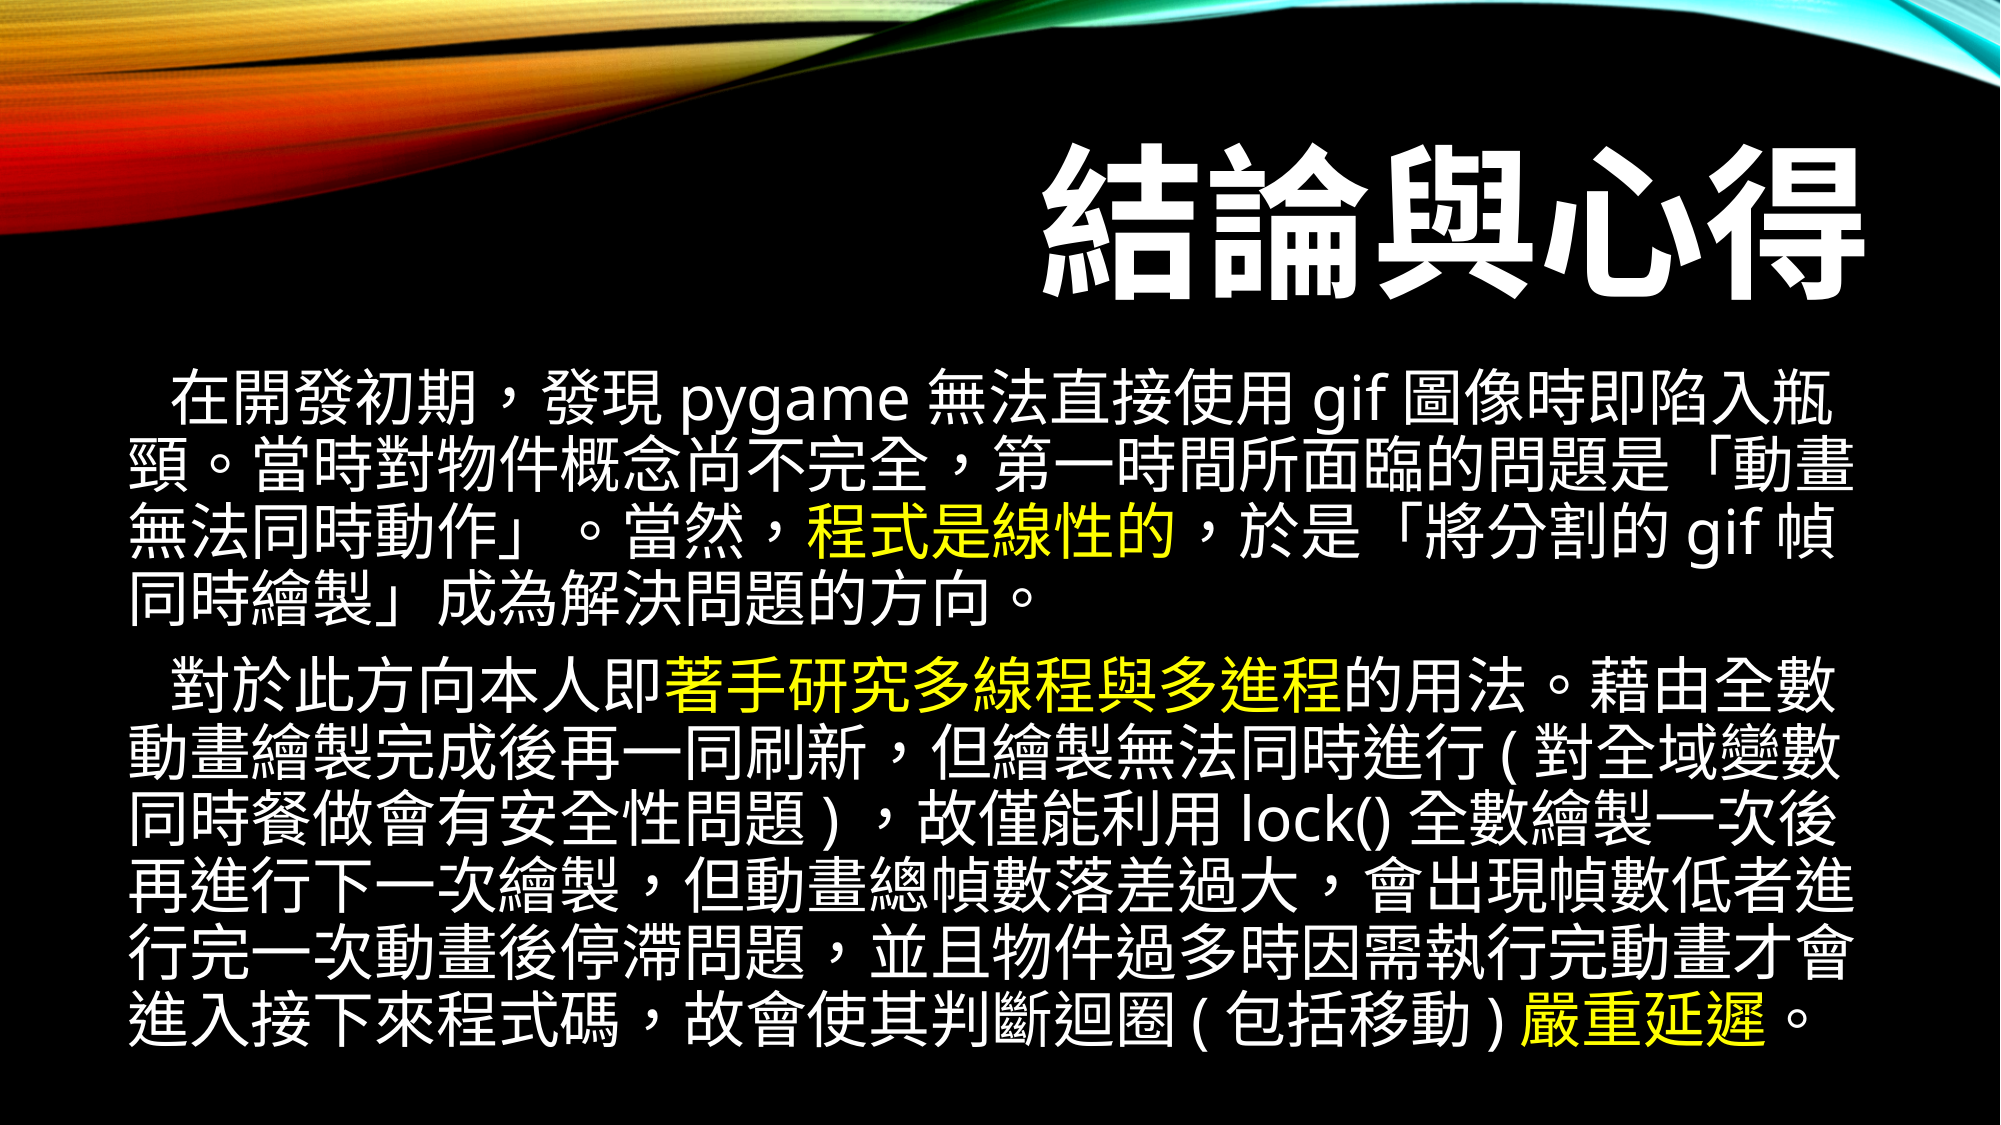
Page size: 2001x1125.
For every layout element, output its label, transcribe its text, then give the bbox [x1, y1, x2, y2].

title 結論與心得 [474, 125, 1888, 338]
picture [0, 0, 2000, 237]
list 在開發初期，發現pygame無法直接使用gif圖像時即陷入瓶頸。當時對物件概念尚不完全，第一時間所面臨的問題是「動畫無法同時動作」。當然，程式是線性的，於是「將分割的gif幀同時繪製」成為解決問題的方向。 對於此方向本人即著手研究多線程與多進程的用法。藉由全數動畫繪製完成後再一同刷新，但繪製無法同時進行(對全域變數同時餐做會有安全性問題)，故僅能利用lock()全數繪製一次後再進行下一次繪製，但動畫總幀數落差過大，會出現幀數低者進行完一次動畫後停滯問題，並且物件過多時因需執行完動畫才會進入接下來程式碼，故會使其判斷迴圈(包括移動)嚴重延遲。 [112, 360, 1888, 1125]
